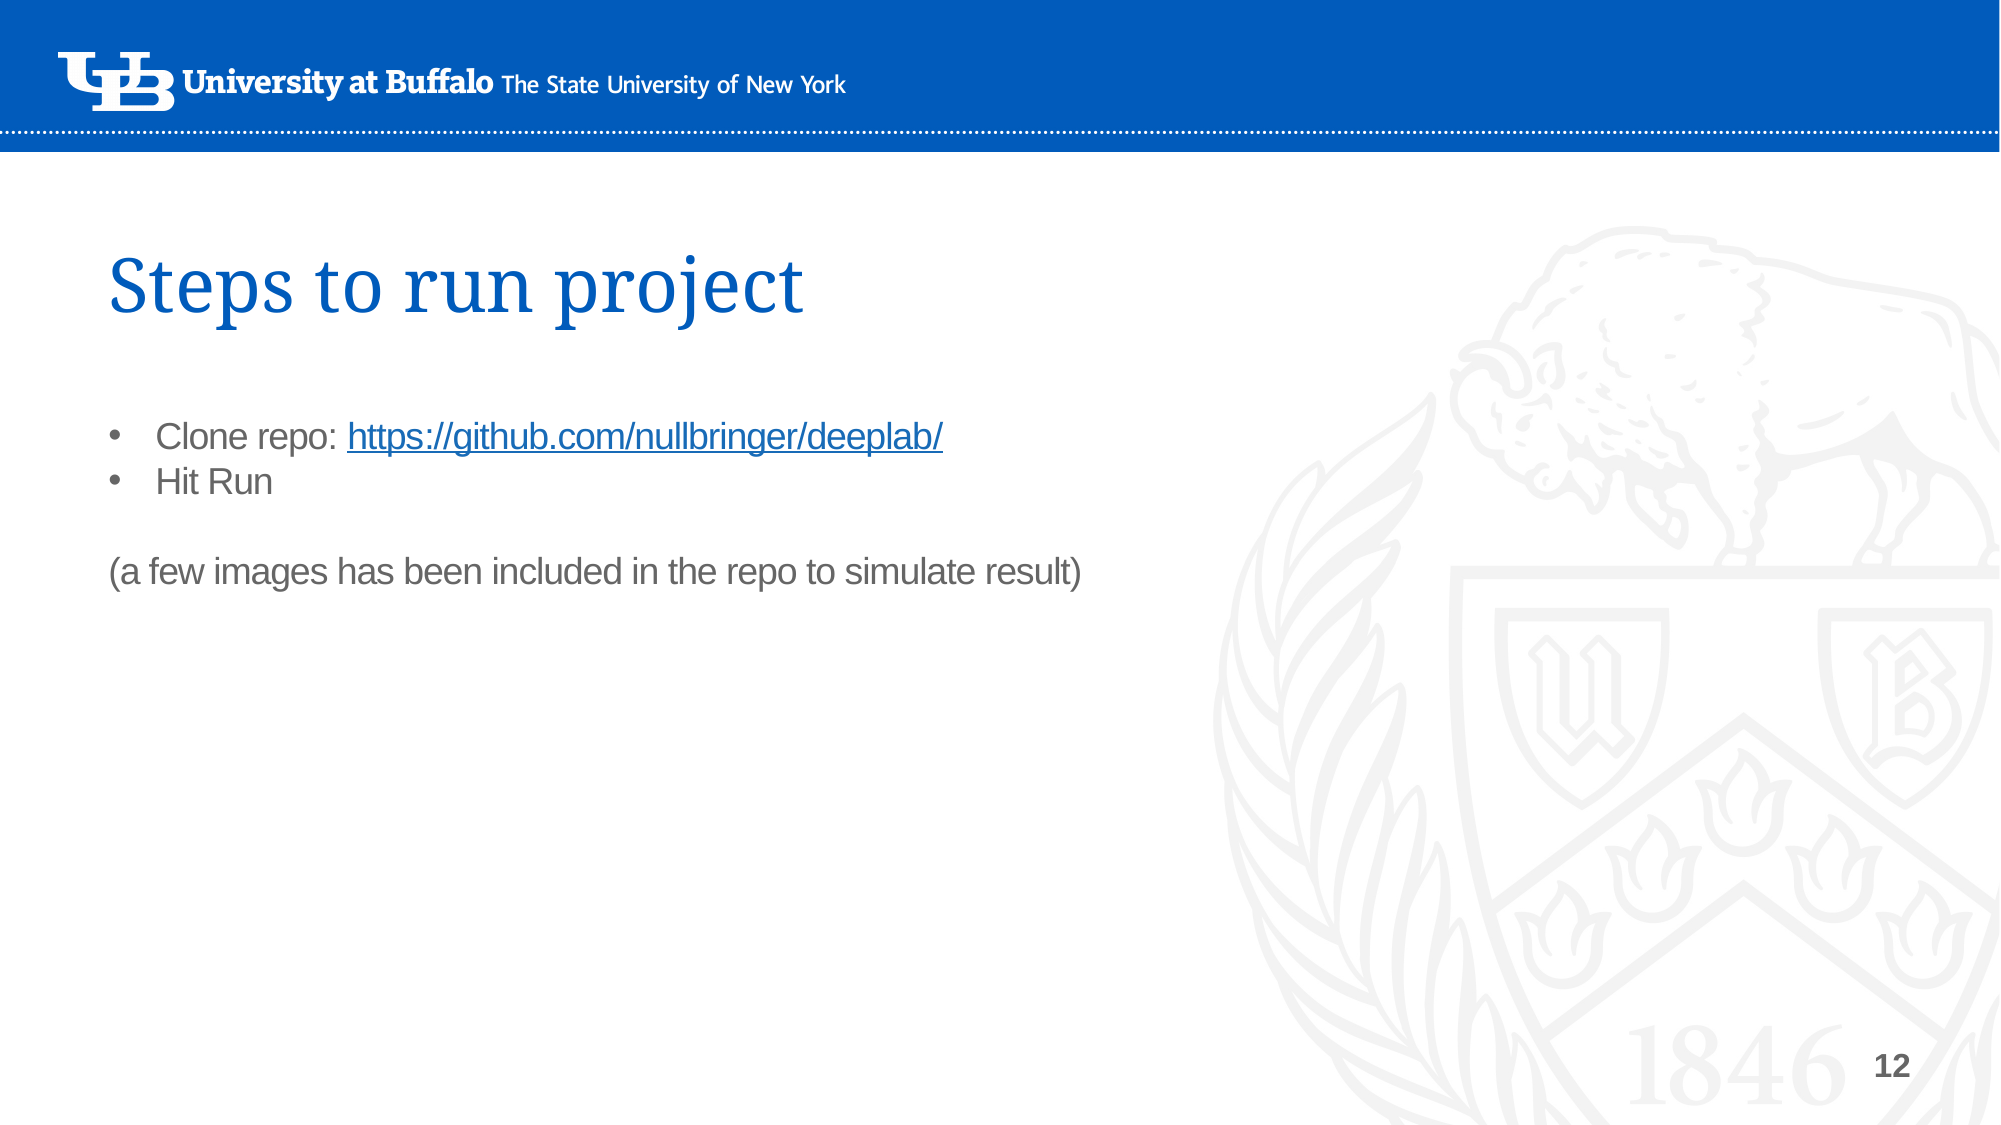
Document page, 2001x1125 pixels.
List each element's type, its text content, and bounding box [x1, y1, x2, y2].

list Clone repo: https://github.com/nullbringer/deeplab/ Hit Run (a few images has been included in the repo to simulate result) [93, 359, 1318, 981]
picture [0, 0, 2000, 1125]
title Steps to run project [93, 216, 1819, 335]
